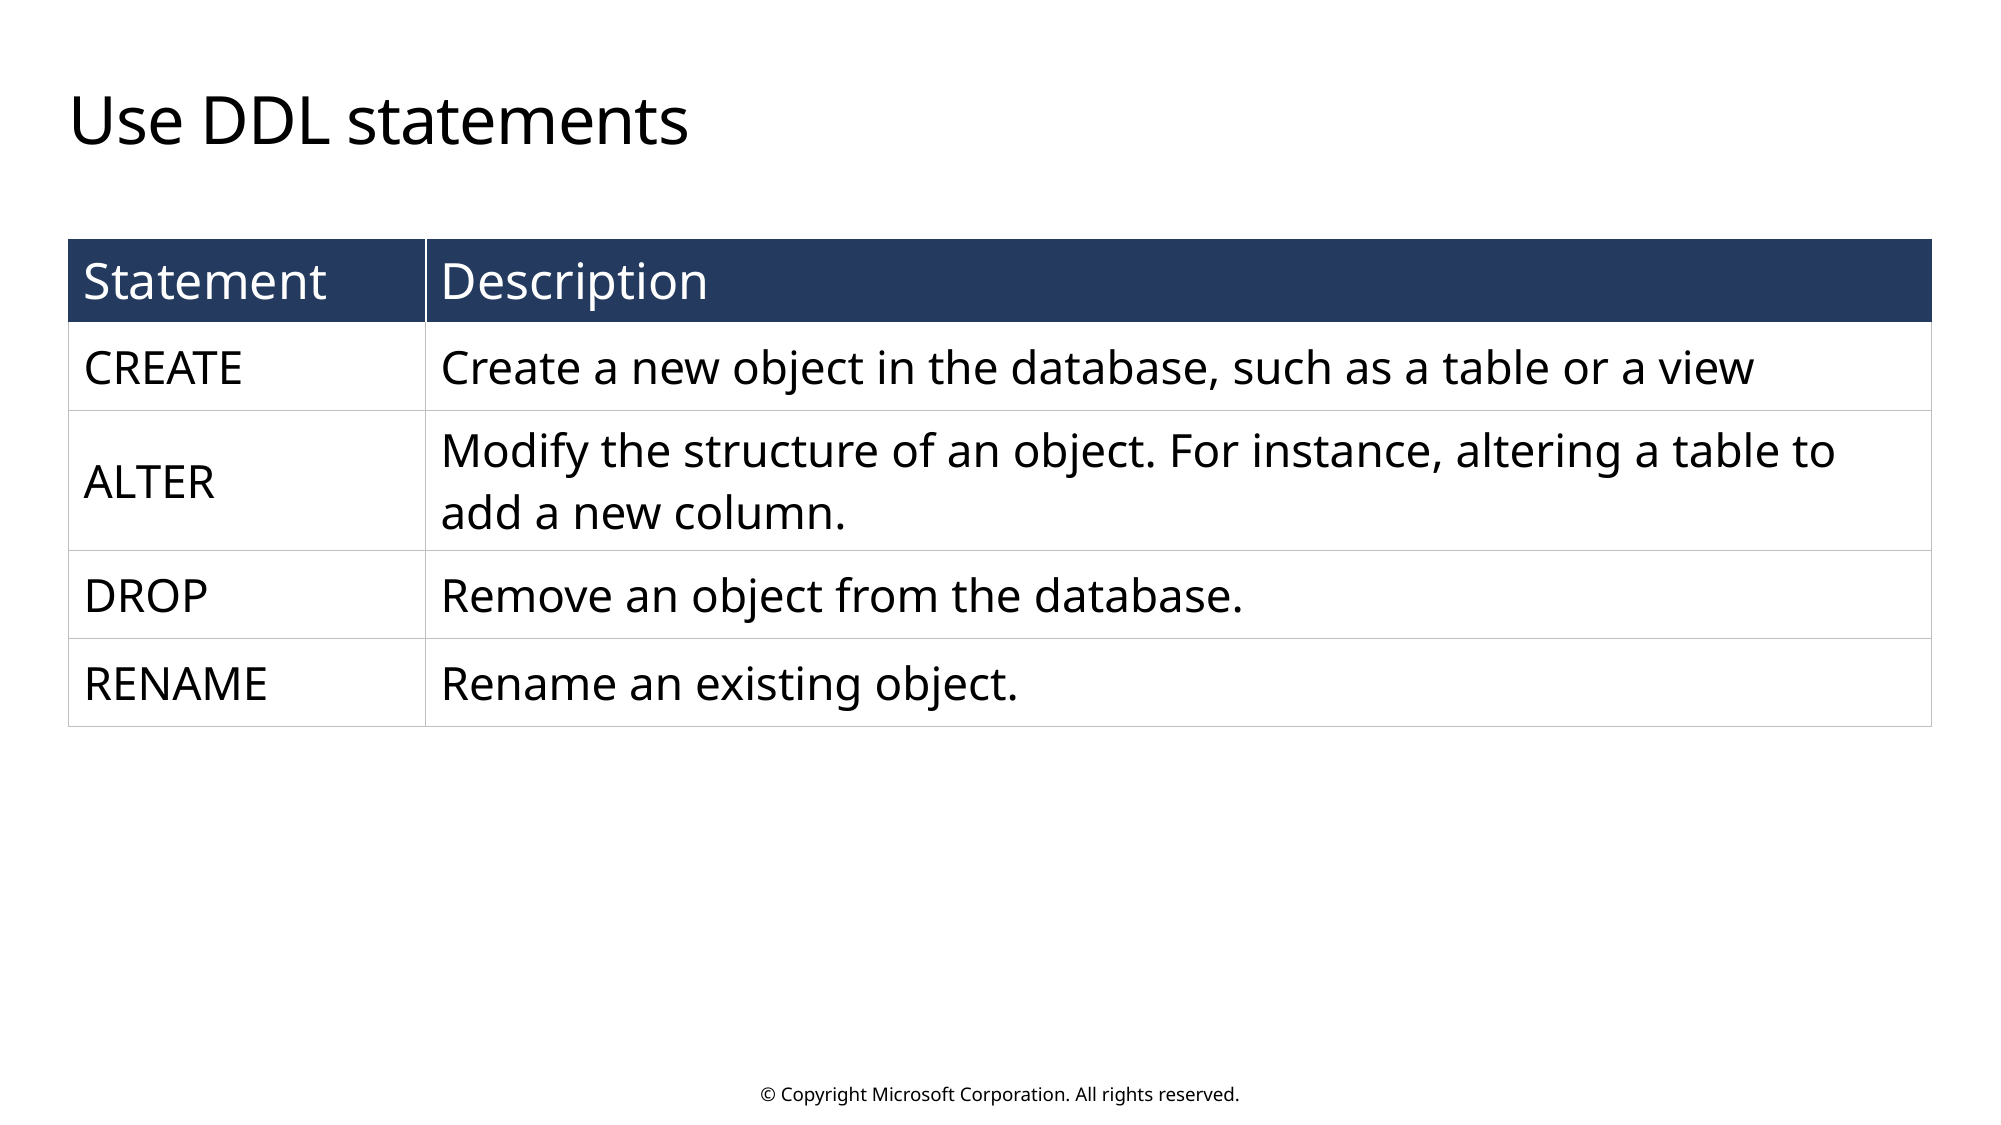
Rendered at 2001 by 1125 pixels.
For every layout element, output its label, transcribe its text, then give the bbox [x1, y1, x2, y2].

title Use DDL statements [68, 72, 1930, 184]
table_cell Rename an existing object. [426, 639, 1931, 726]
table_header Statement [69, 239, 425, 322]
table_cell DROP [69, 551, 425, 638]
table_cell ALTER [69, 411, 425, 550]
table_cell CREATE [69, 322, 425, 410]
table_cell RENAME [69, 639, 425, 726]
table_cell Modify the structure of an object. For instance, altering a table to add a new column. [426, 411, 1931, 550]
table_cell Remove an object from the database. [426, 551, 1931, 638]
table_header Description [427, 239, 1931, 322]
table_cell Create a new object in the database, such as a table or a view [426, 322, 1931, 410]
